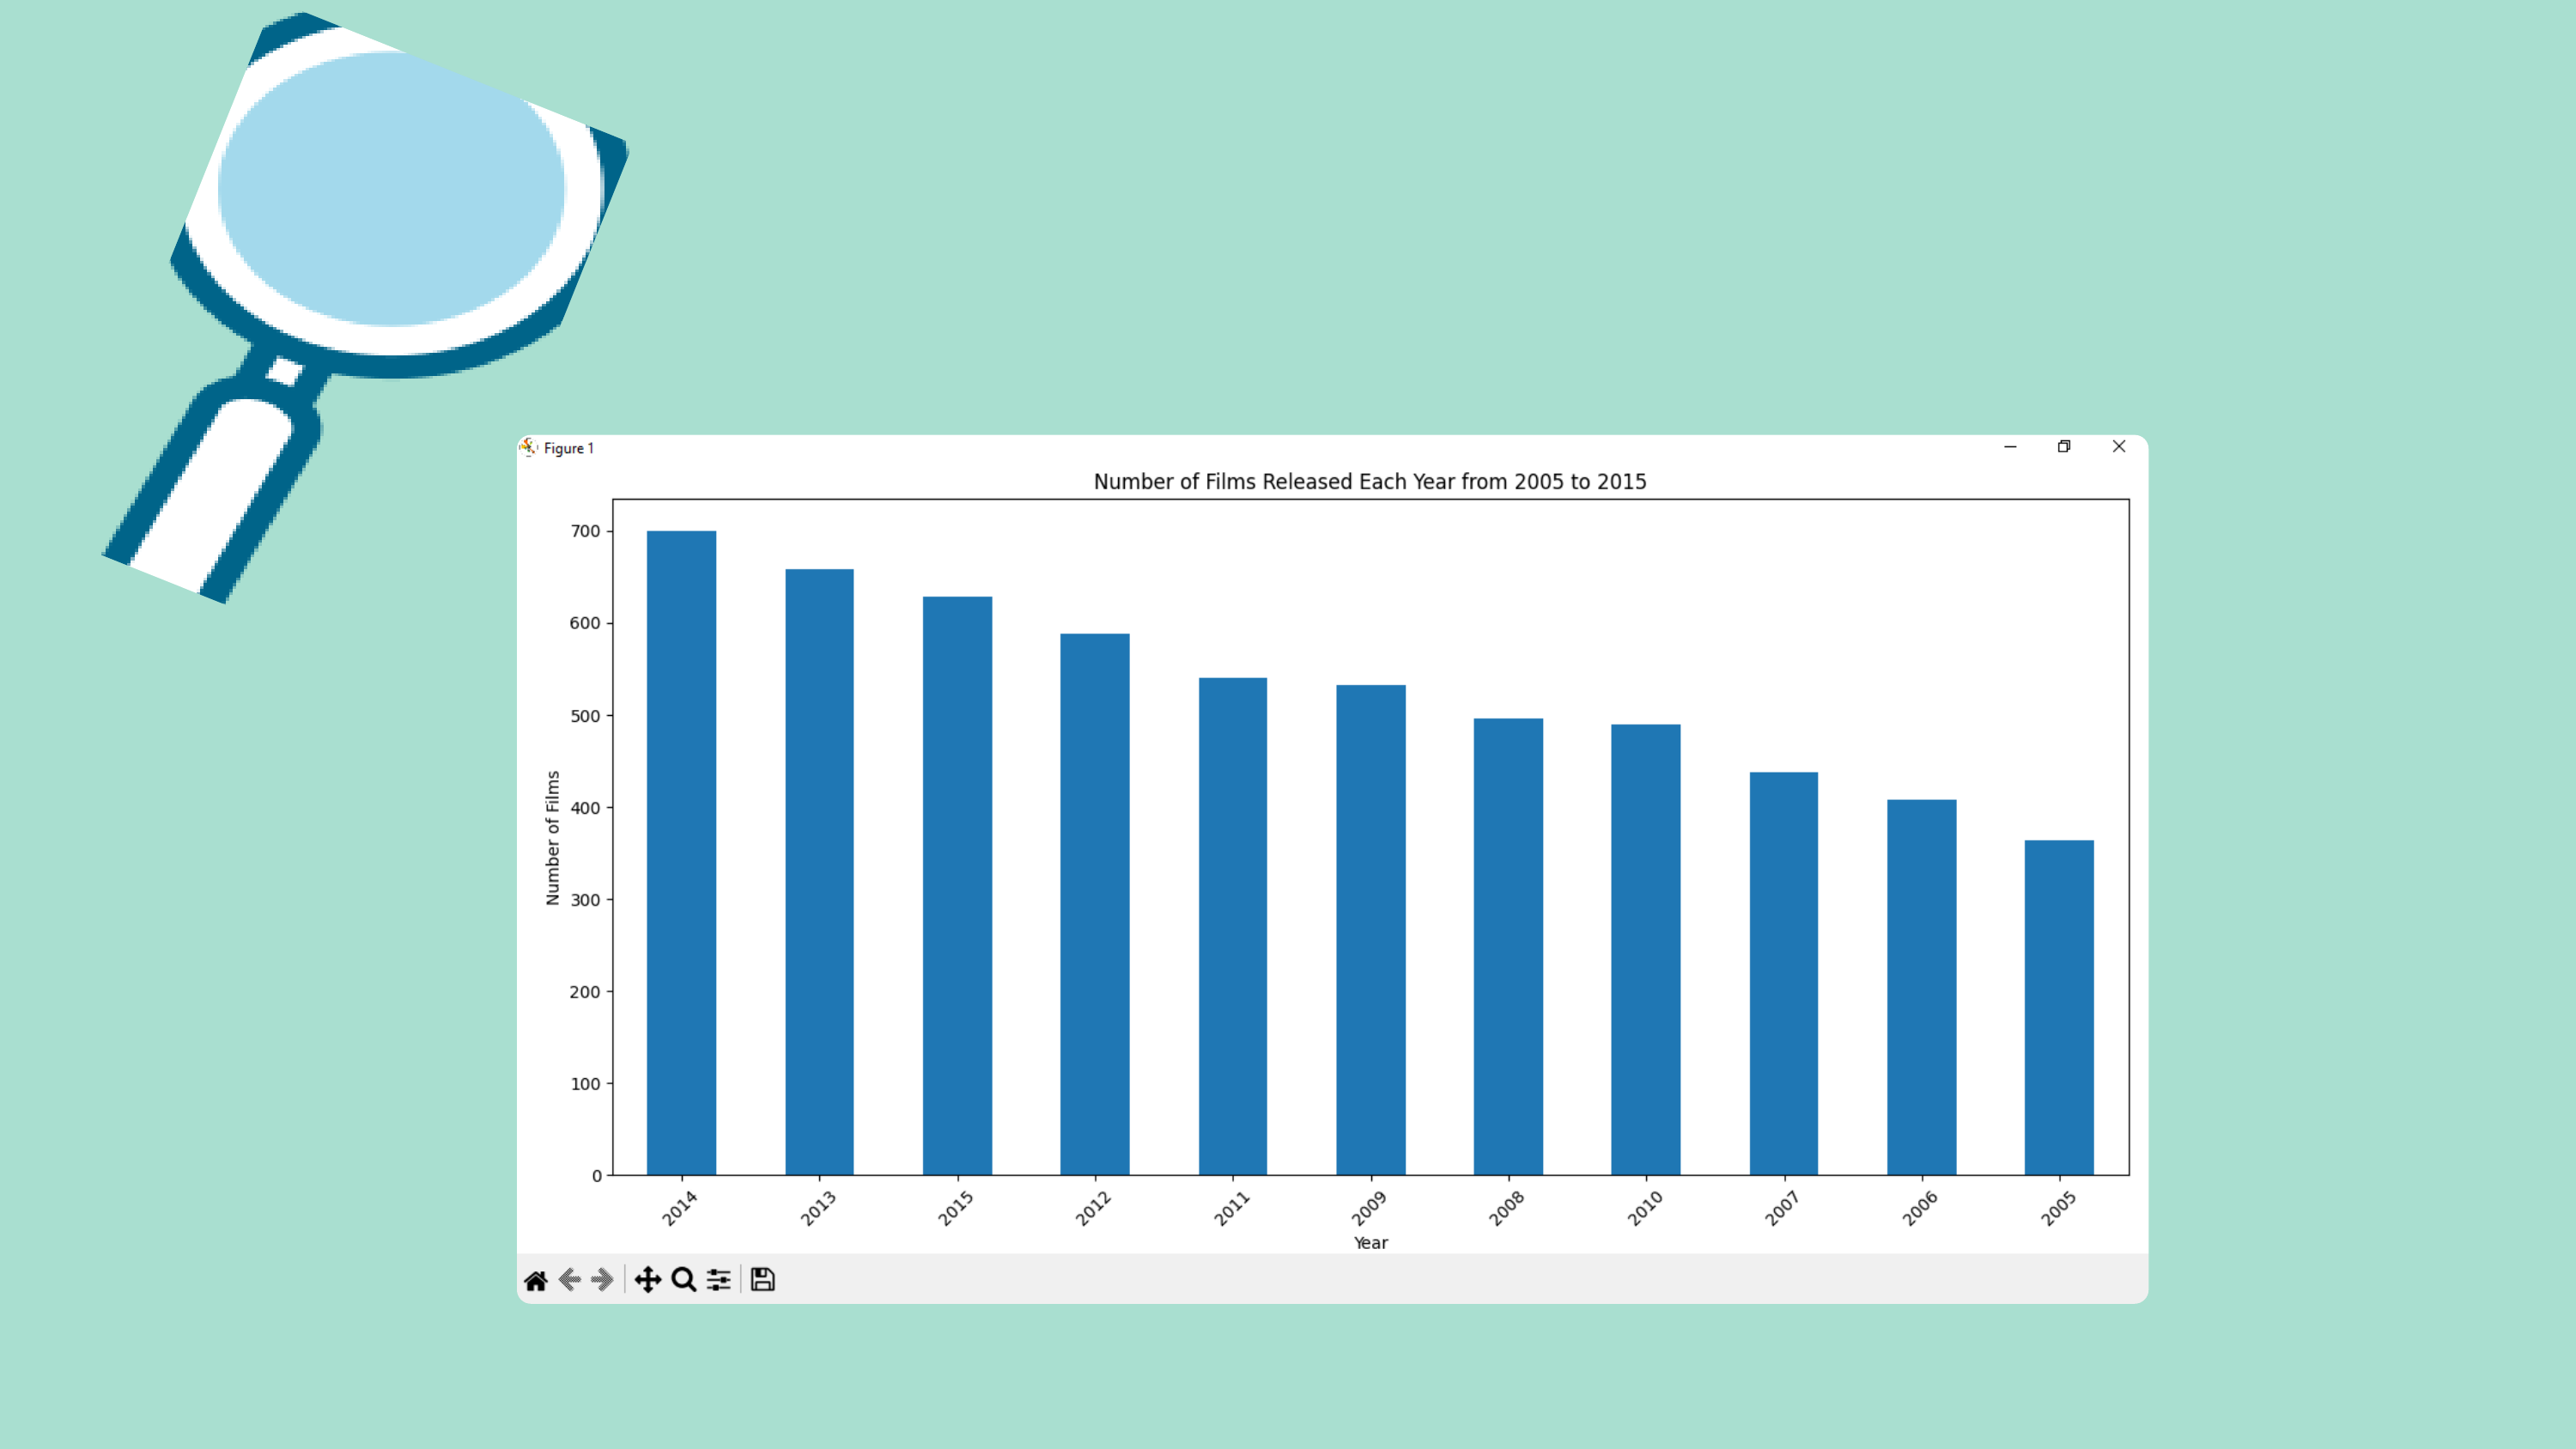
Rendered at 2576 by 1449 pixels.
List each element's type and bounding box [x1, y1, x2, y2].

text_box [516, 434, 2149, 1304]
text_box [58, 0, 634, 682]
